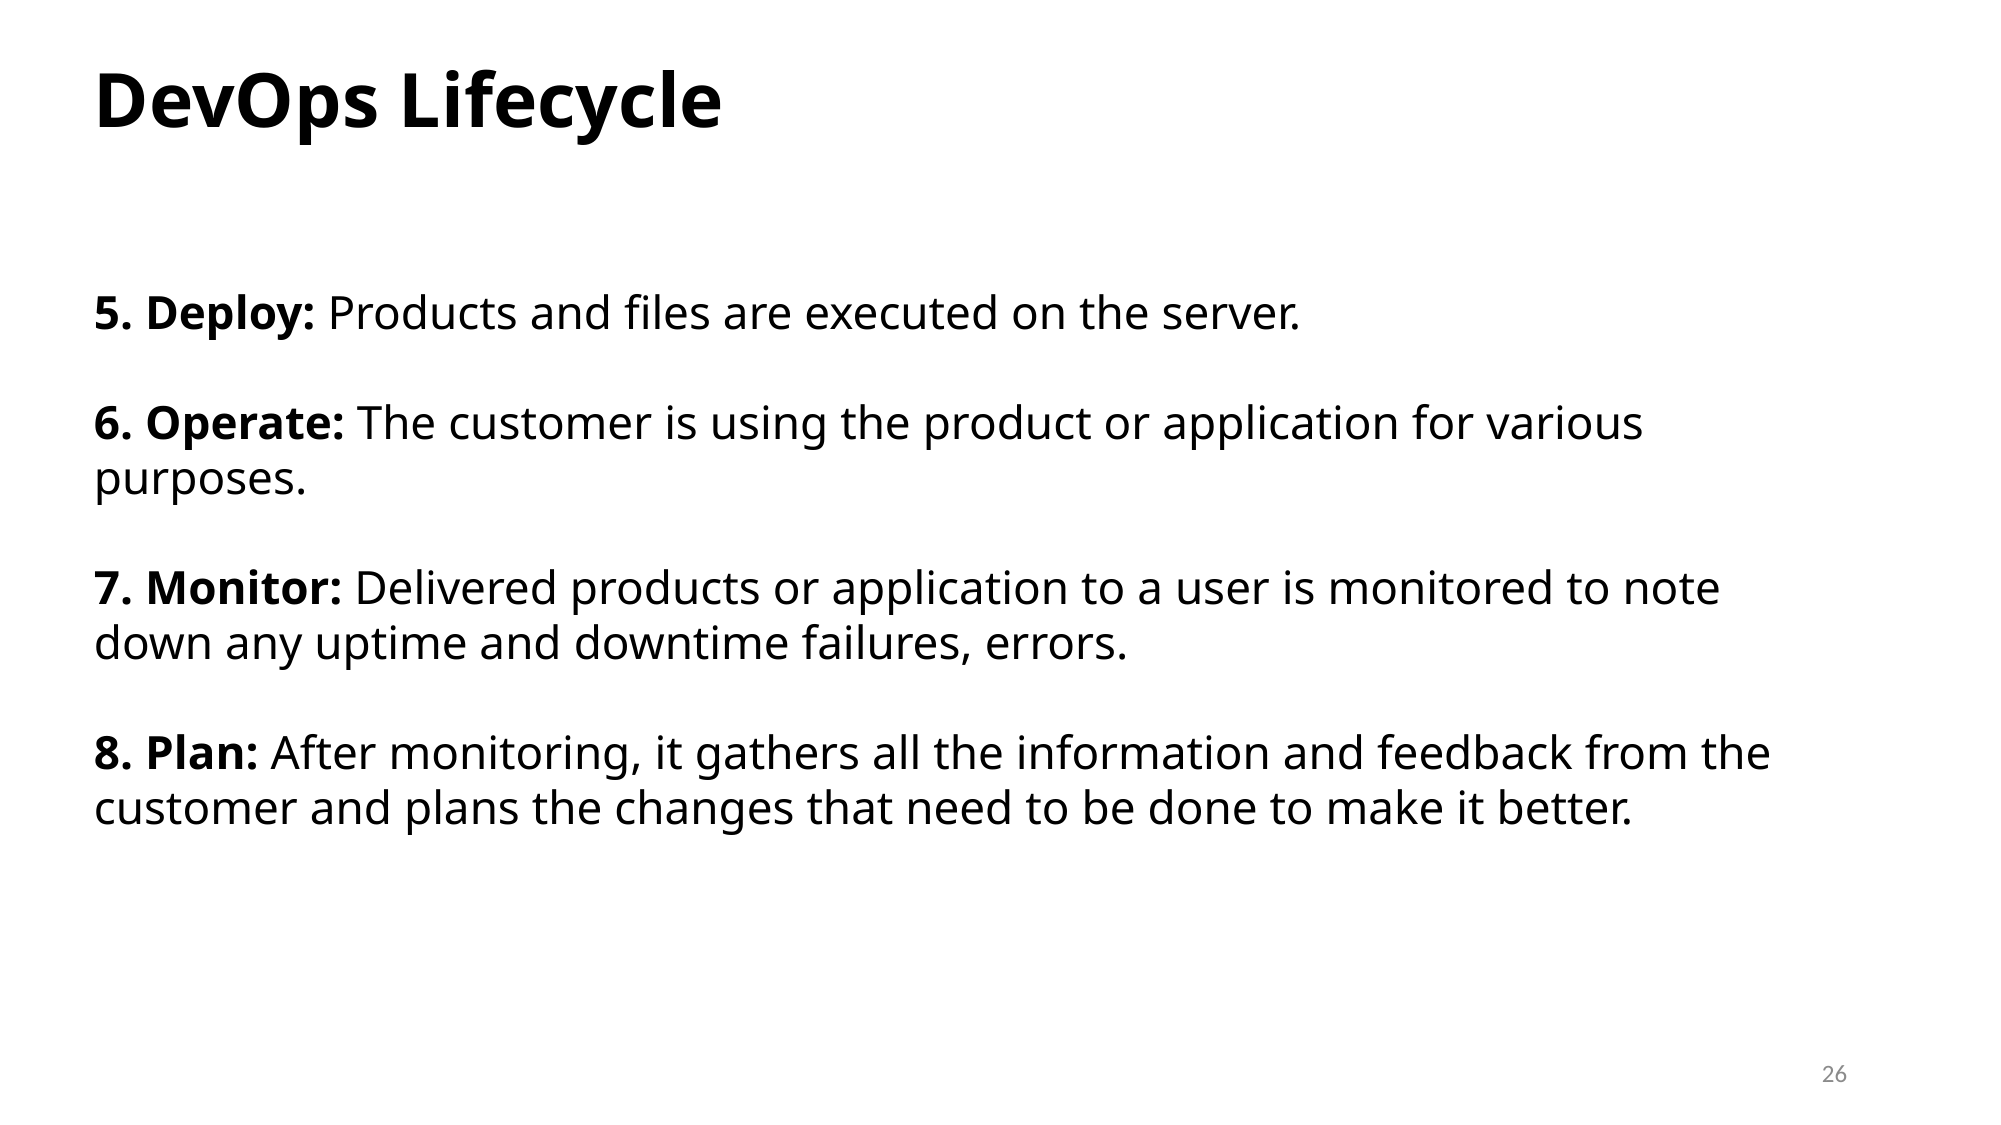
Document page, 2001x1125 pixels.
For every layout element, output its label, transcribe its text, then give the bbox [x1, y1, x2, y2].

text_box 5. Deploy: Products and files are executed on the server. 6. Operate: The customer is using the product or application for various purposes. 7. Monitor: Delivered products or application to a user is monitored to note down any uptime and downtime failures, errors. 8. Plan: After monitoring, it gathers all the information and feedback from the customer and plans the changes that need to be done to make it better. [79, 276, 1814, 842]
slide_number 26 [1412, 1042, 1863, 1103]
text_box DevOps Lifecycle [79, 45, 1098, 276]
